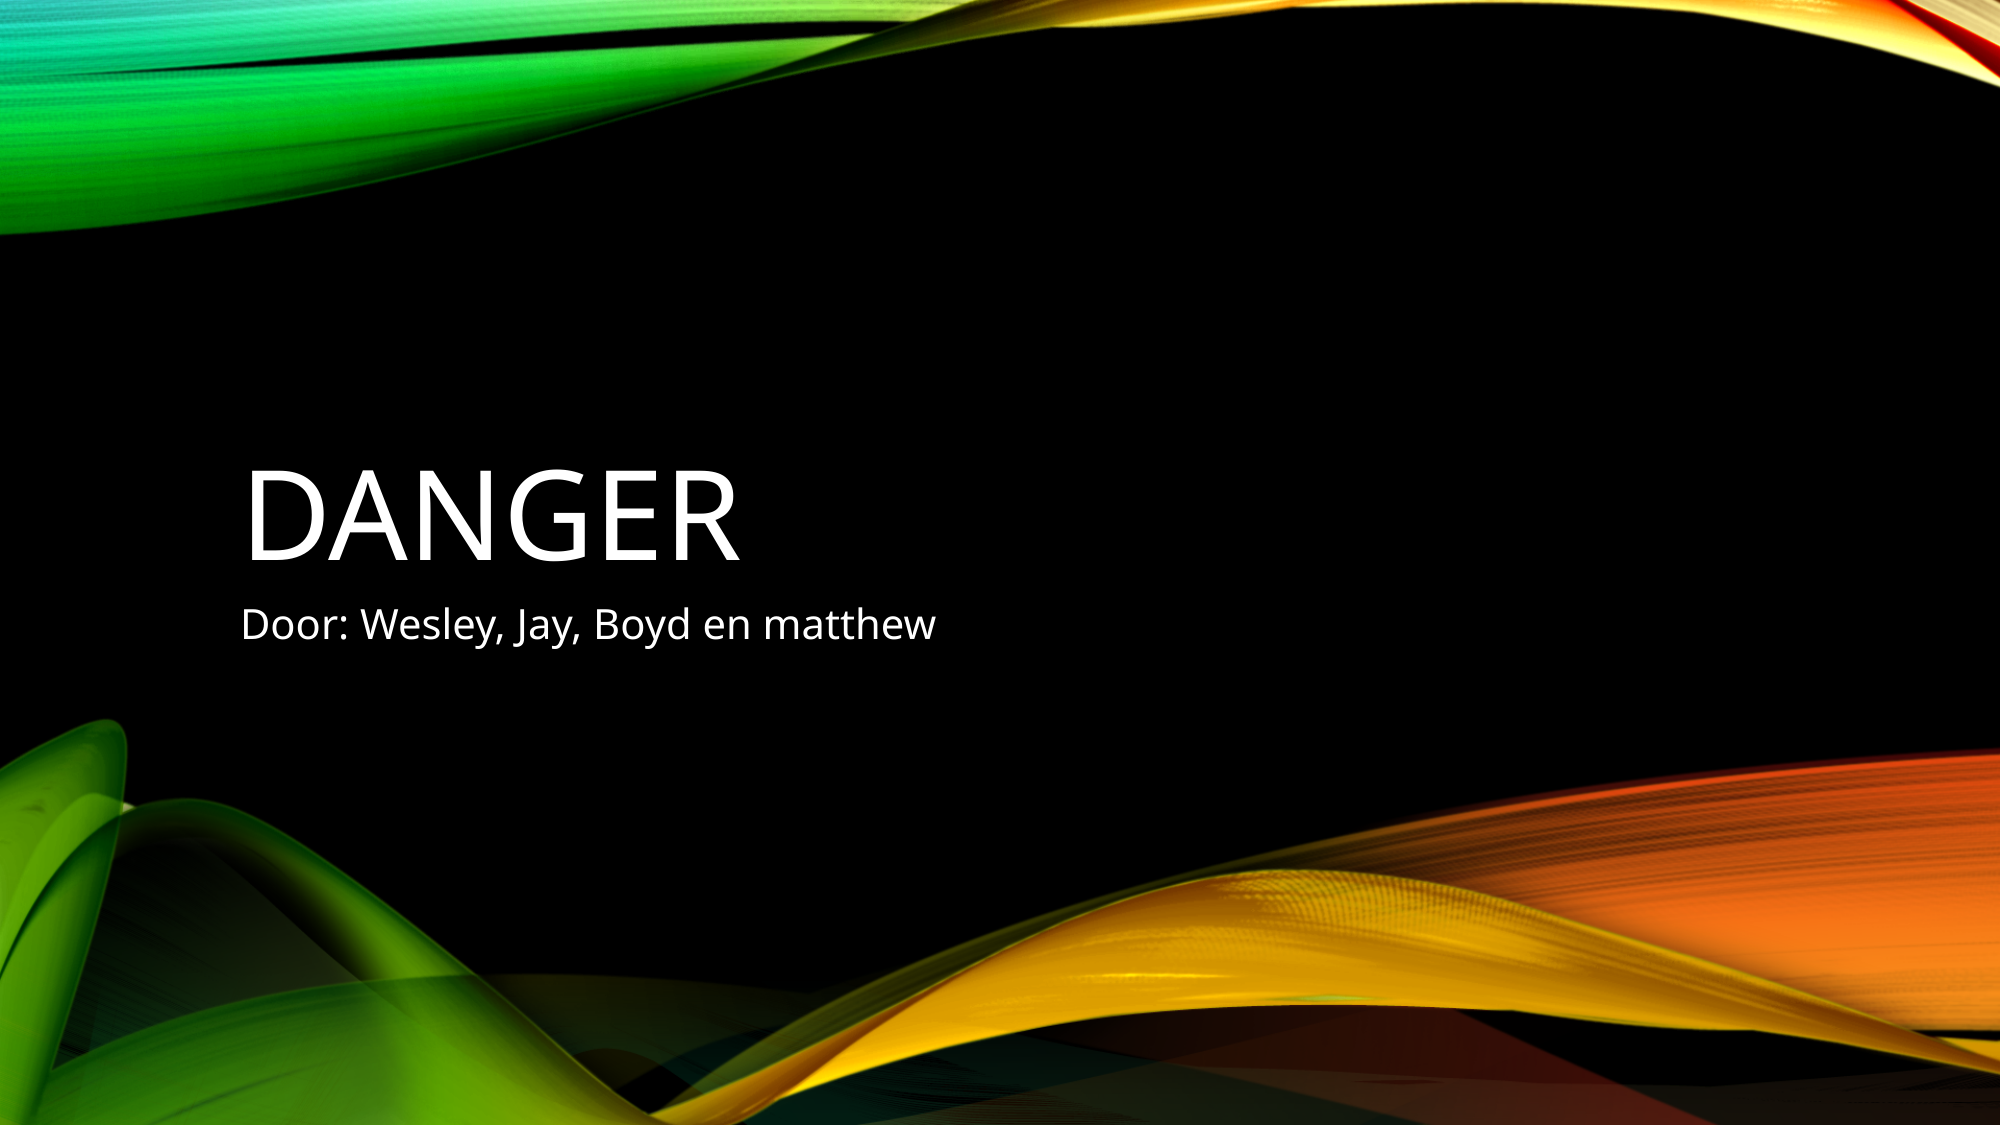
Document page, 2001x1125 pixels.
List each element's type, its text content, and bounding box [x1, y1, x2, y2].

subtitle Door: Wesley, Jay, Boyd en matthew [225, 595, 1775, 709]
picture [0, 0, 2000, 237]
picture [0, 717, 2000, 1125]
title DANGER [225, 295, 1775, 595]
